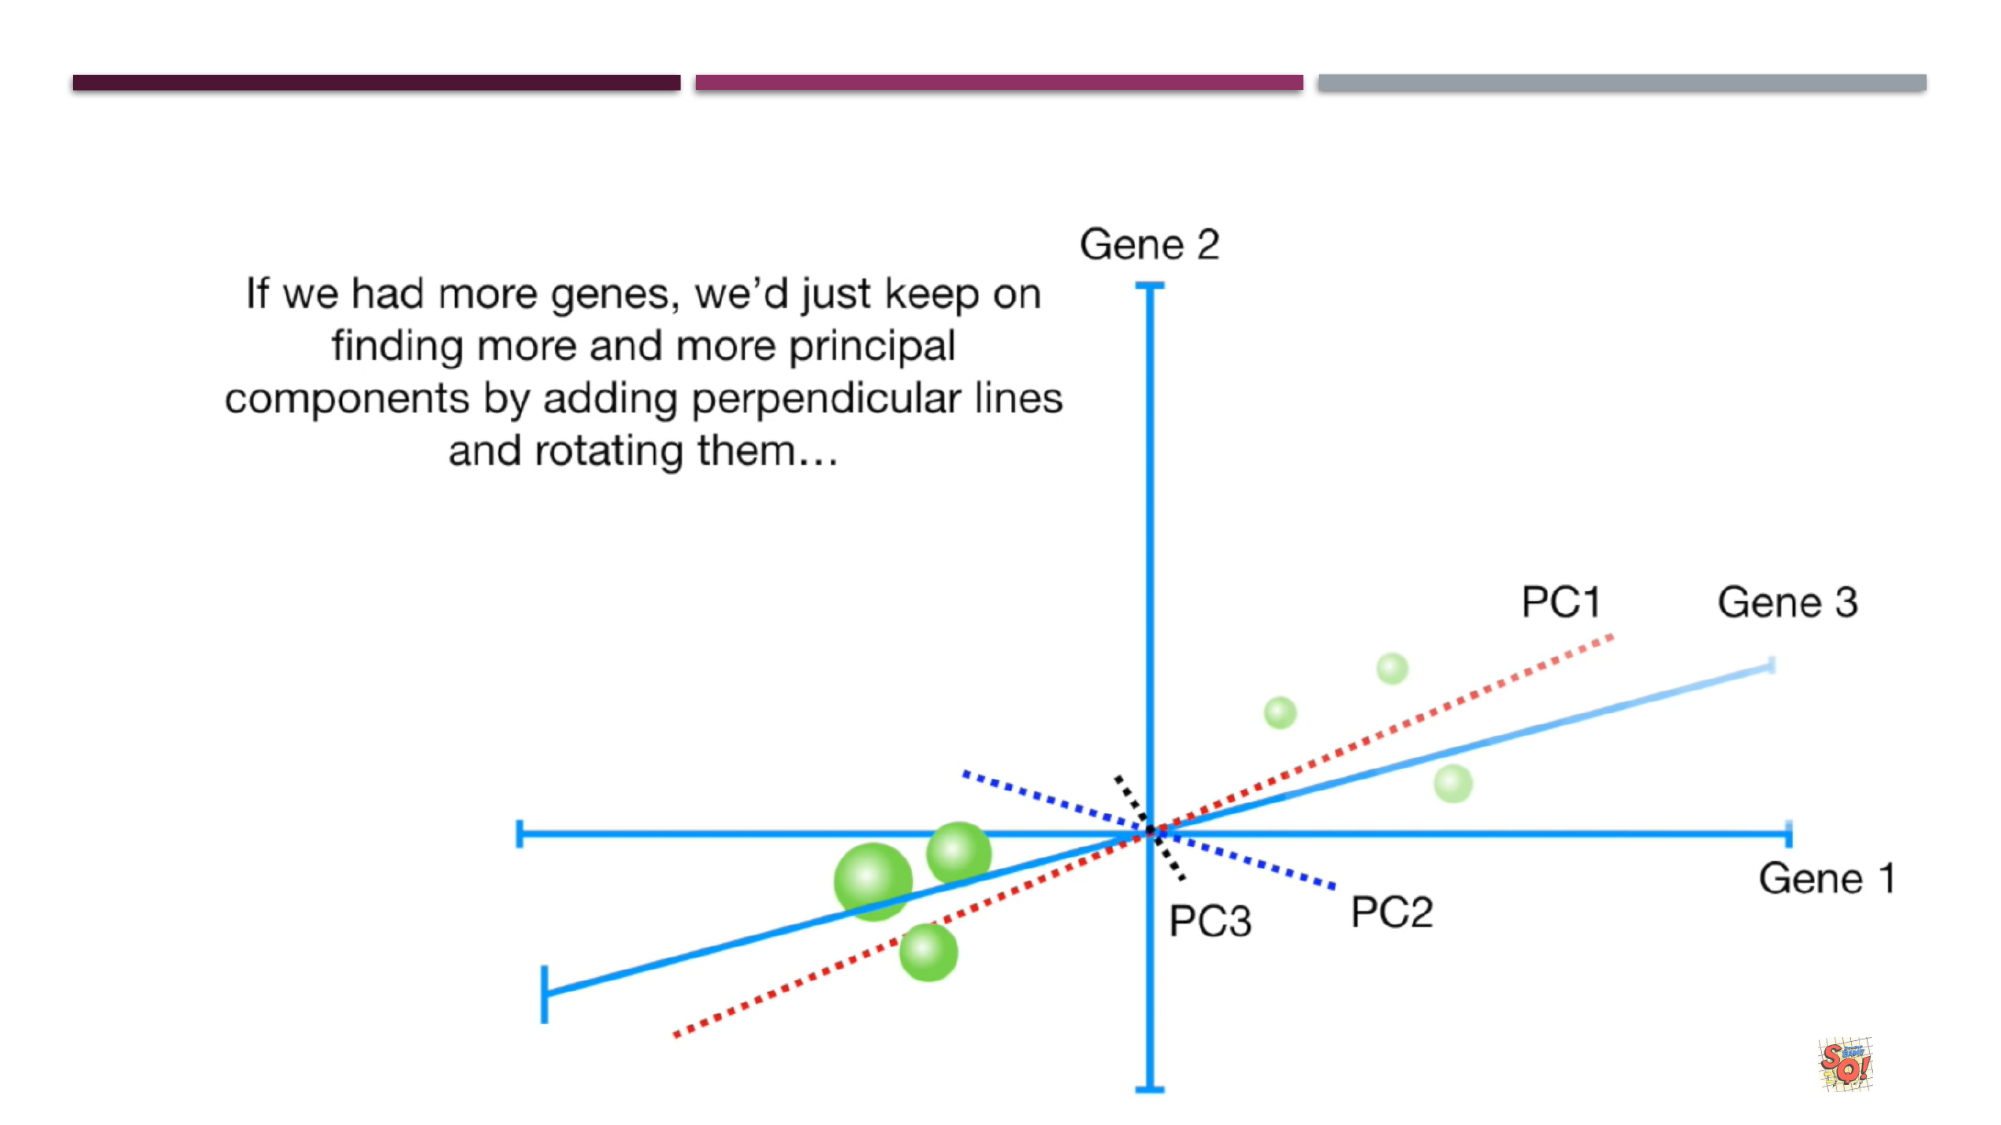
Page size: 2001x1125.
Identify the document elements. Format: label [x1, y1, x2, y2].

picture [141, 133, 1905, 1125]
